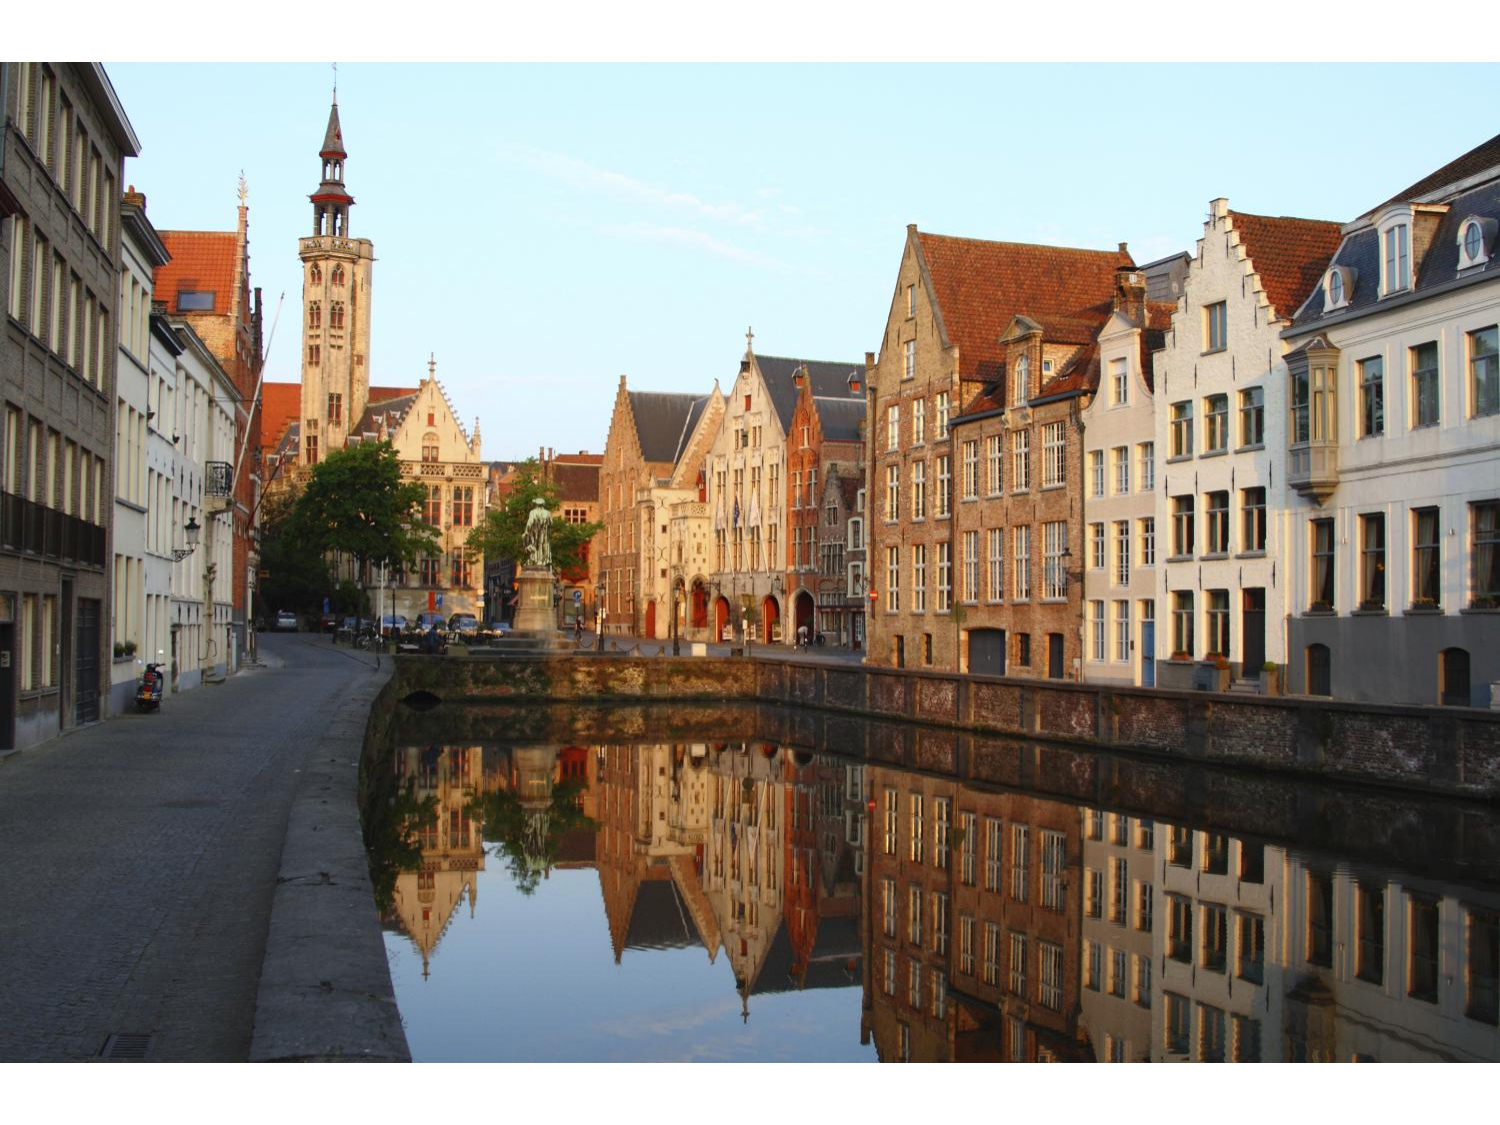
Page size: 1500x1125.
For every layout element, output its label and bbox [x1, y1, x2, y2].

picture [0, 62, 1500, 1063]
